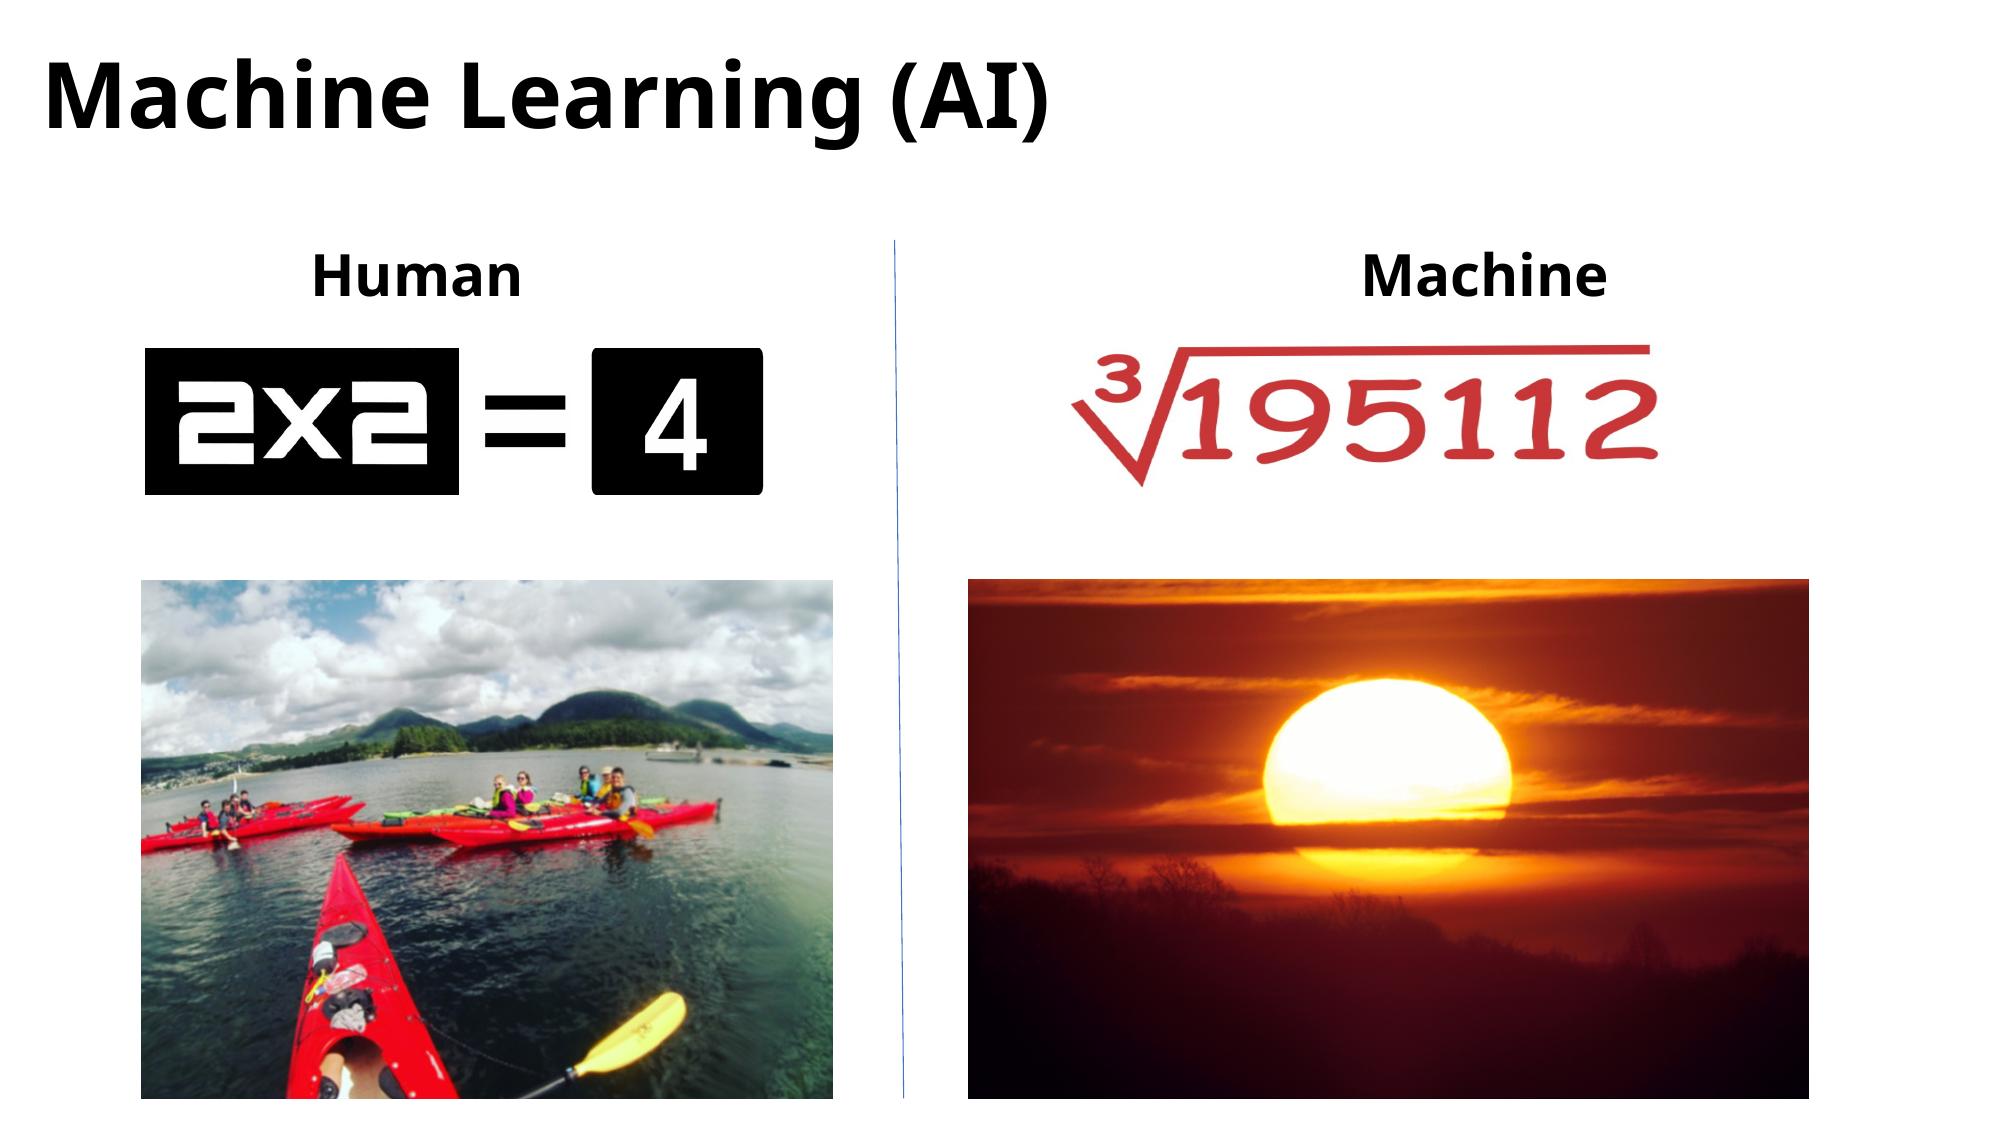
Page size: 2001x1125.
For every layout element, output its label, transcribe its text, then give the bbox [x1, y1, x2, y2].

picture [1045, 333, 1695, 495]
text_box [894, 239, 904, 1099]
text_box Human Machine [145, 211, 1871, 344]
picture [968, 579, 1809, 1099]
picture [141, 580, 833, 1099]
picture [145, 348, 459, 495]
picture [591, 348, 765, 495]
picture [479, 391, 571, 452]
title Machine Learning (AI) [26, 33, 1752, 165]
